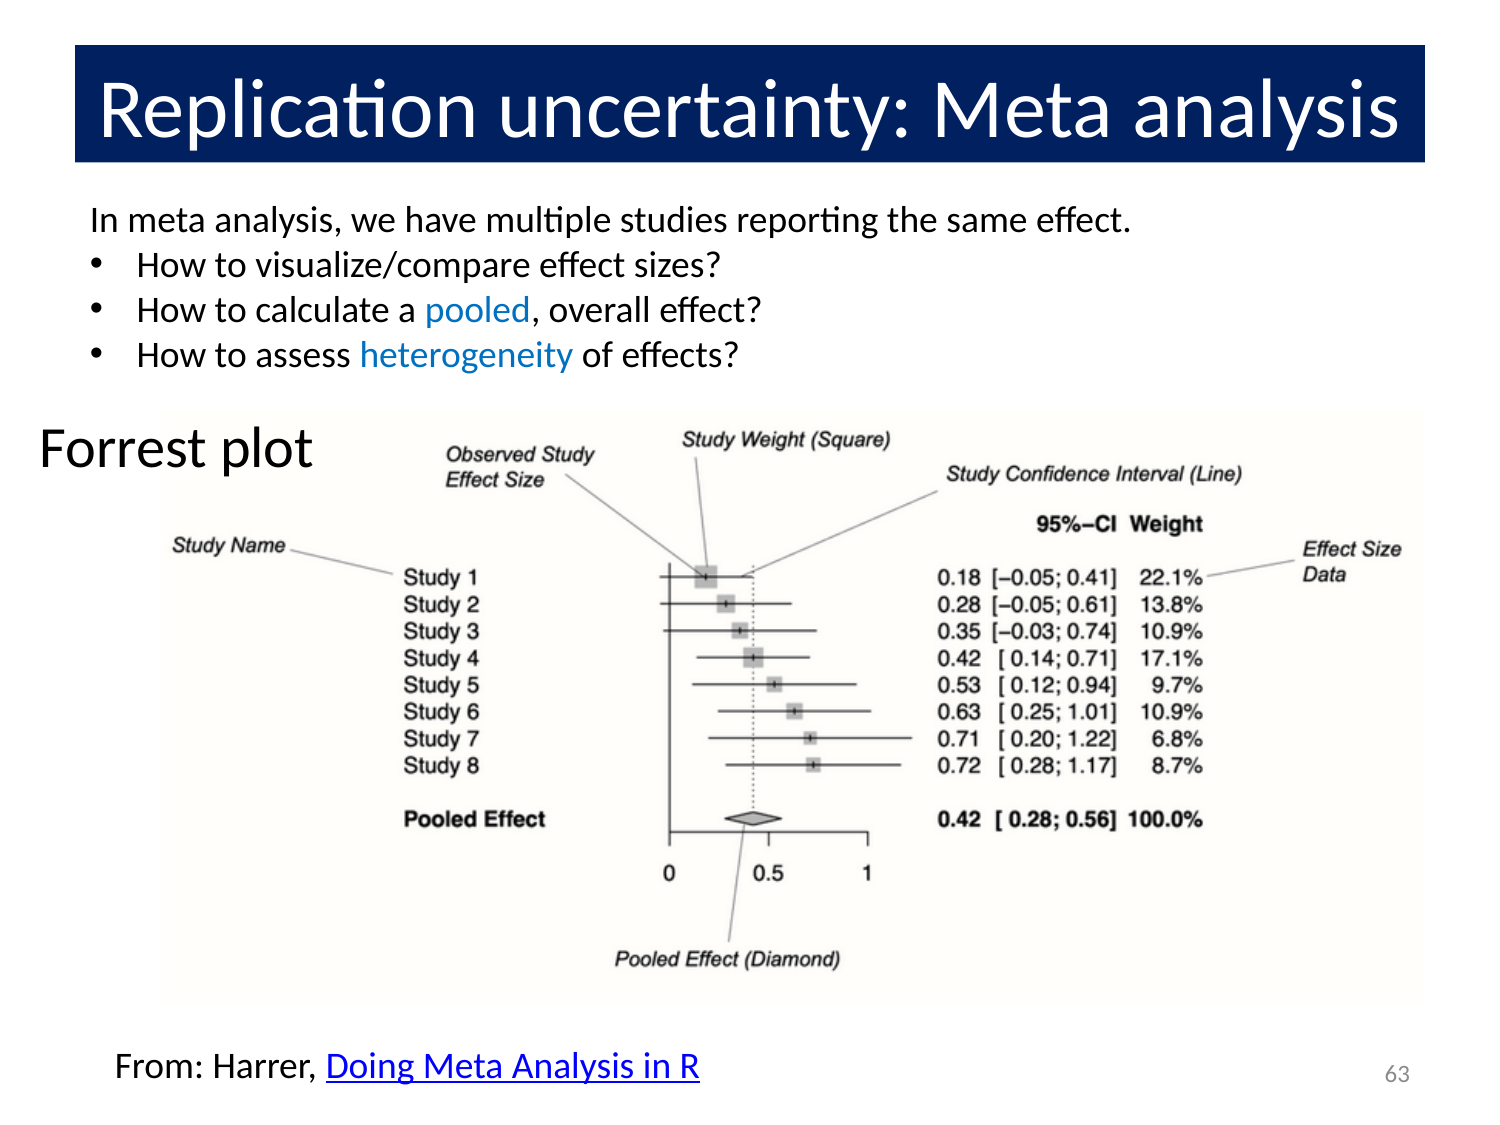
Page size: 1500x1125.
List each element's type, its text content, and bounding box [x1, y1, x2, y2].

slide_number 63 [1074, 1042, 1425, 1103]
text_box In meta analysis, we have multiple studies reporting the same effect. How to visualize/compare effect sizes? How to calculate a pooled, overall effect? How to assess heterogeneity of effects? [74, 187, 1425, 383]
text_box Forrest plot [24, 401, 426, 487]
picture [161, 412, 1426, 1006]
text_box From: Harrer, Doing Meta Analysis in R [99, 1033, 1338, 1094]
title Replication uncertainty: Meta analysis [75, 45, 1425, 163]
